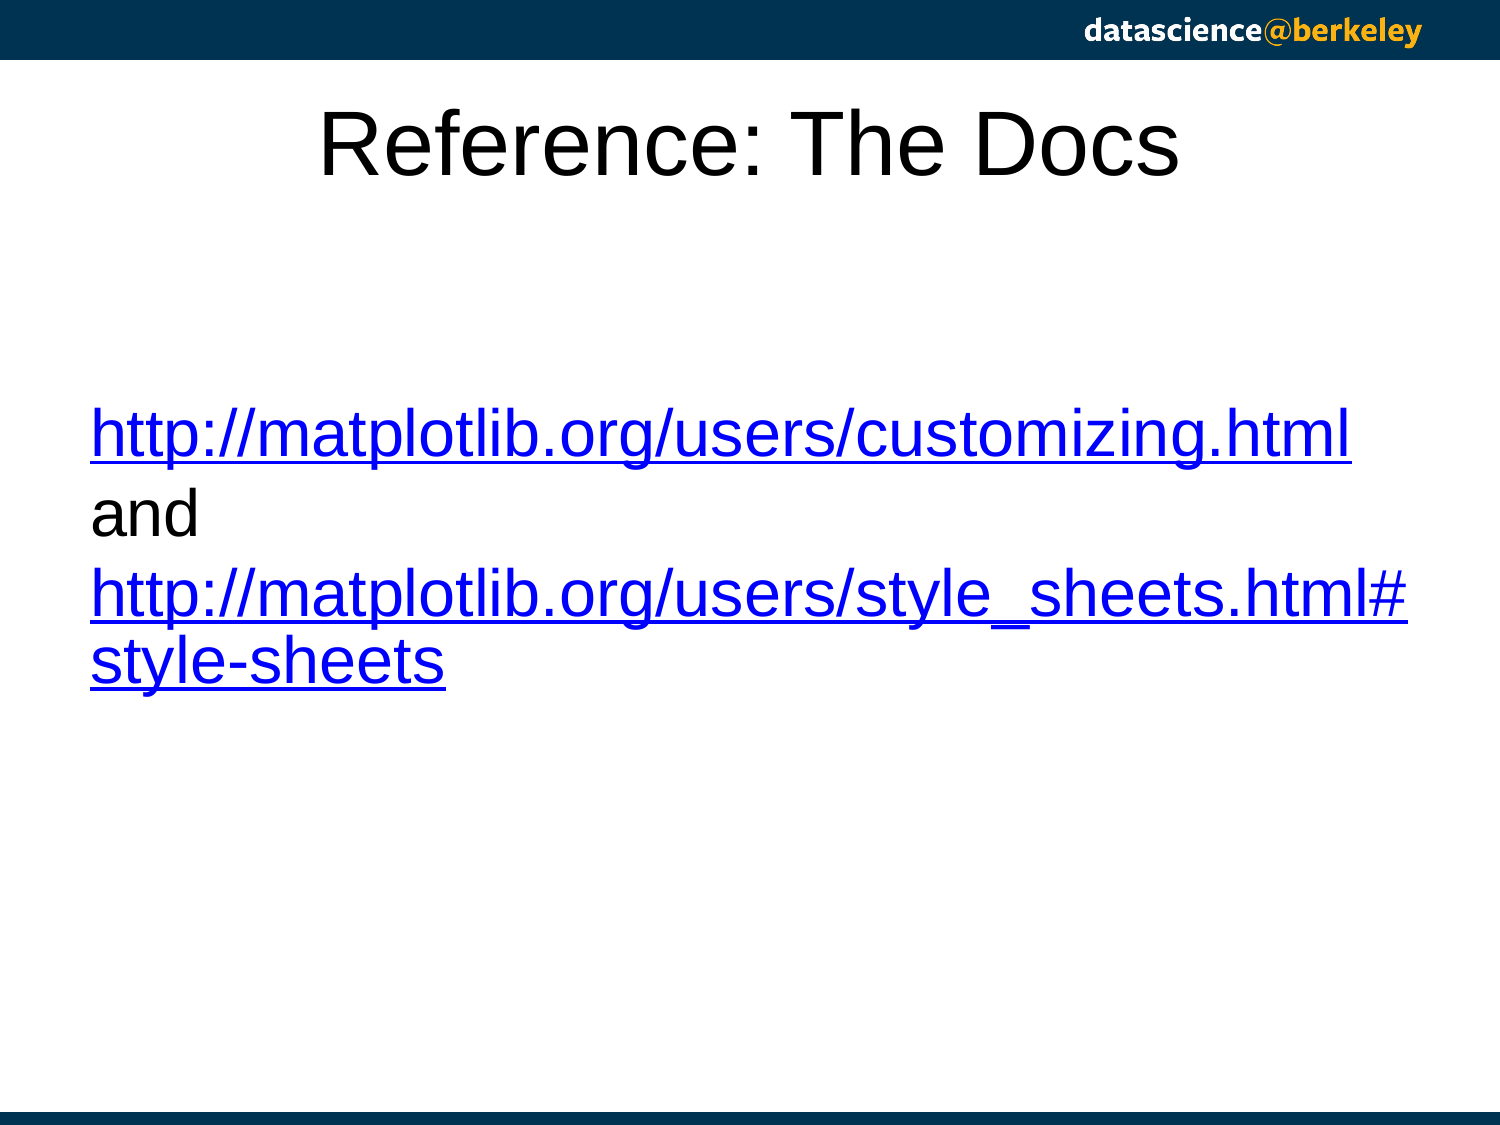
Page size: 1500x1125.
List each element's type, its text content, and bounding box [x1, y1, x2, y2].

list http://matplotlib.org/users/customizing.html and http://matplotlib.org/users/style_sheets.html#style-sheets [75, 382, 1425, 1125]
title Reference: The Docs [75, 45, 1425, 233]
picture [1079, 10, 1431, 52]
